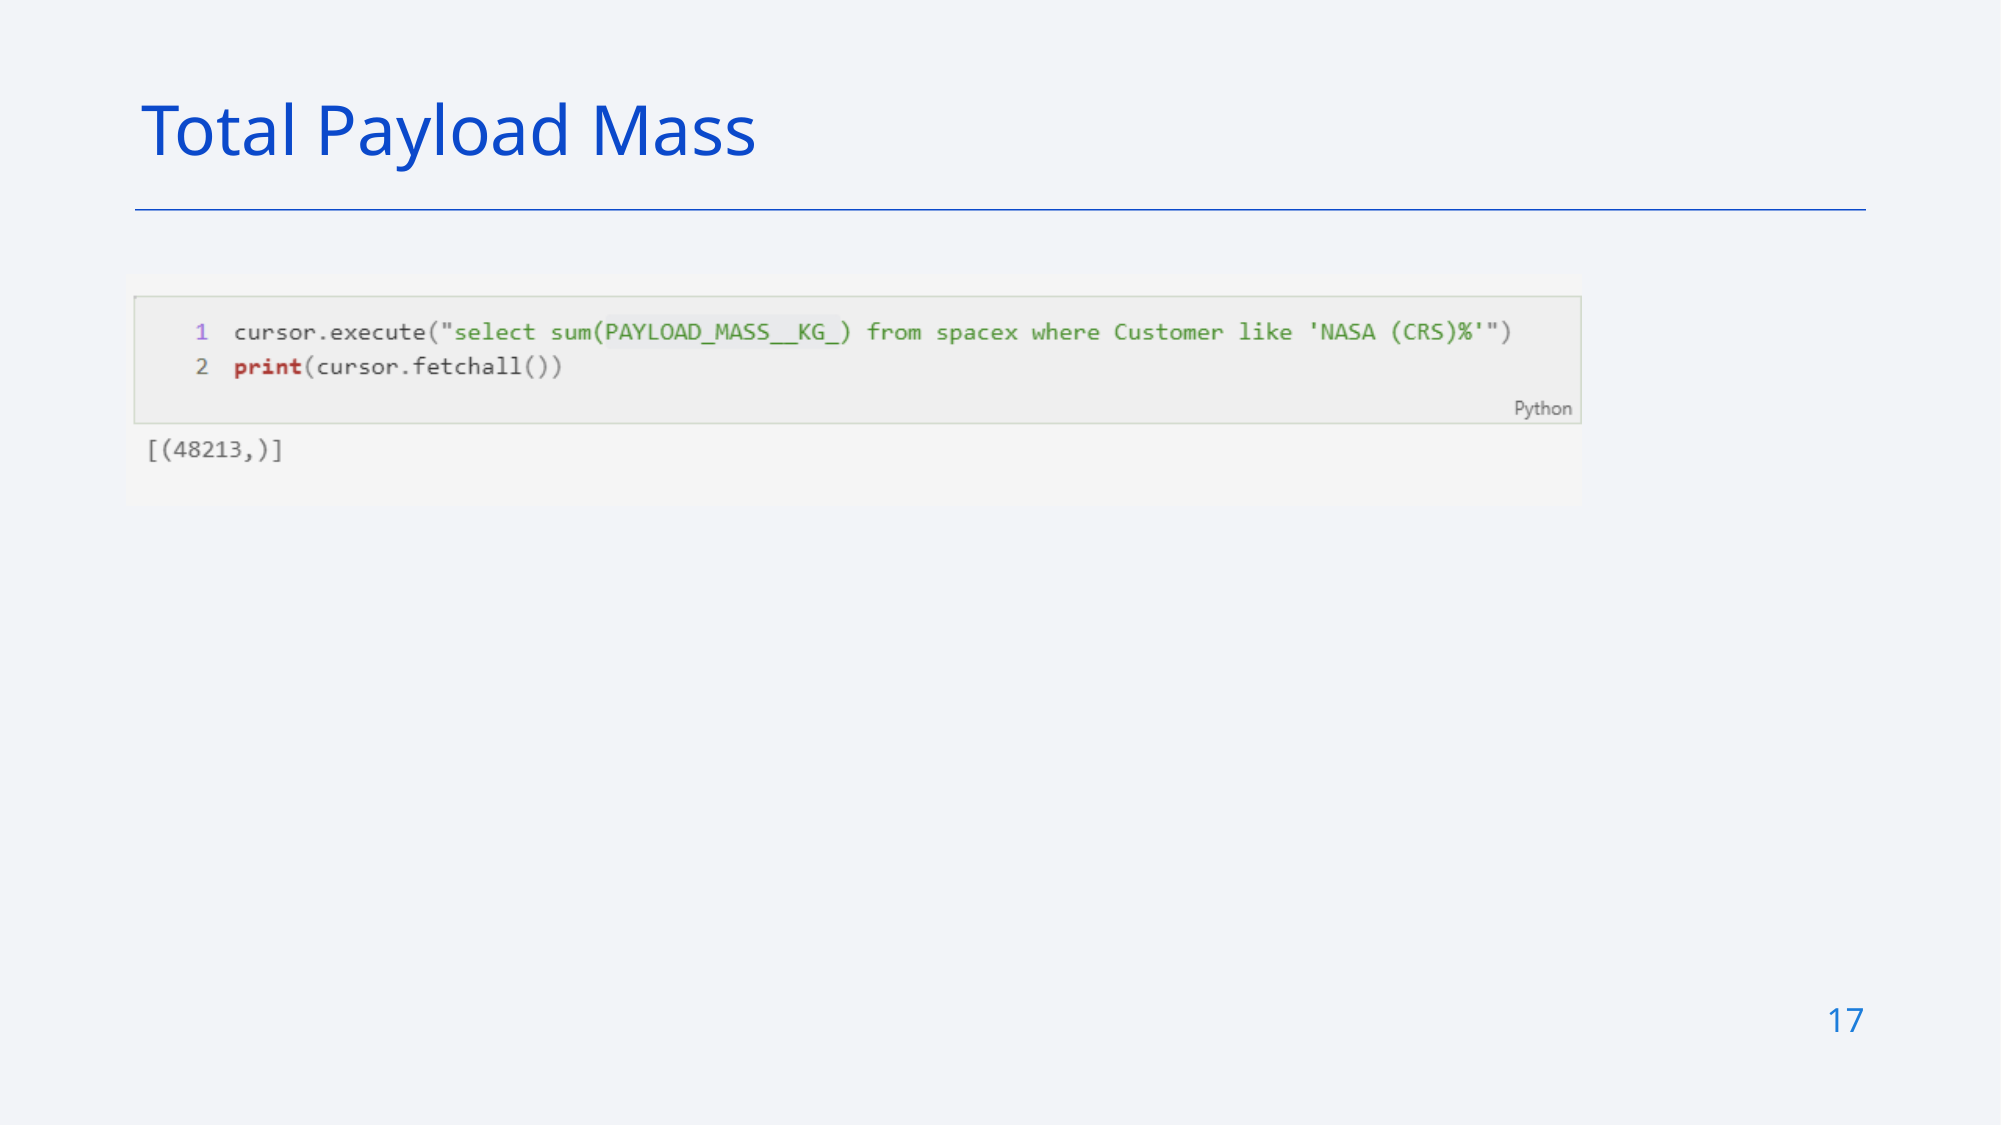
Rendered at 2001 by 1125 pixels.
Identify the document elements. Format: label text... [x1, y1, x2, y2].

picture [0, 0, 2001, 1125]
slide_number 17 [1429, 988, 1880, 1055]
text_box Total Payload Mass [126, 88, 1852, 179]
